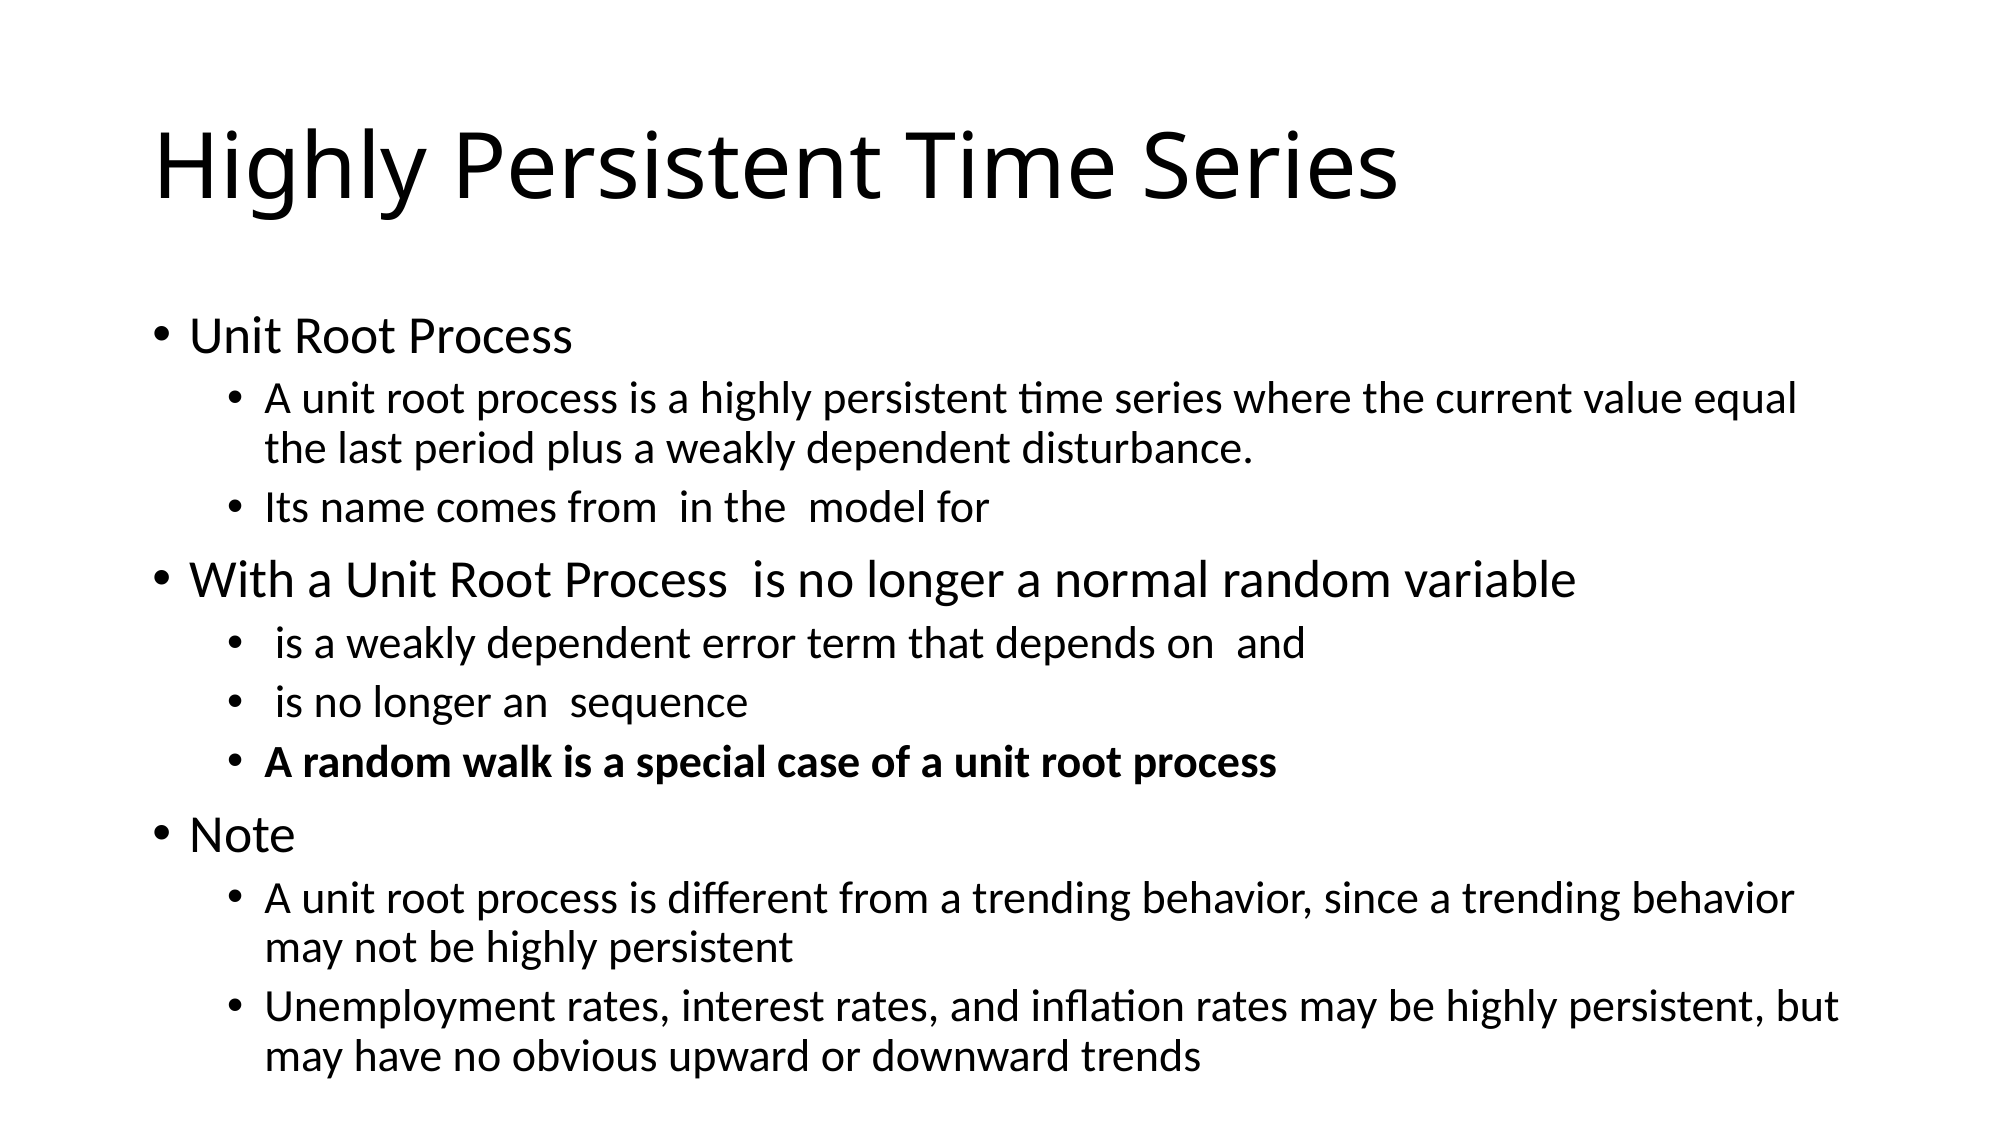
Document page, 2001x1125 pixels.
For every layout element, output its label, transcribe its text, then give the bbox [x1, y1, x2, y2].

title Highly Persistent Time Series [137, 59, 1863, 278]
